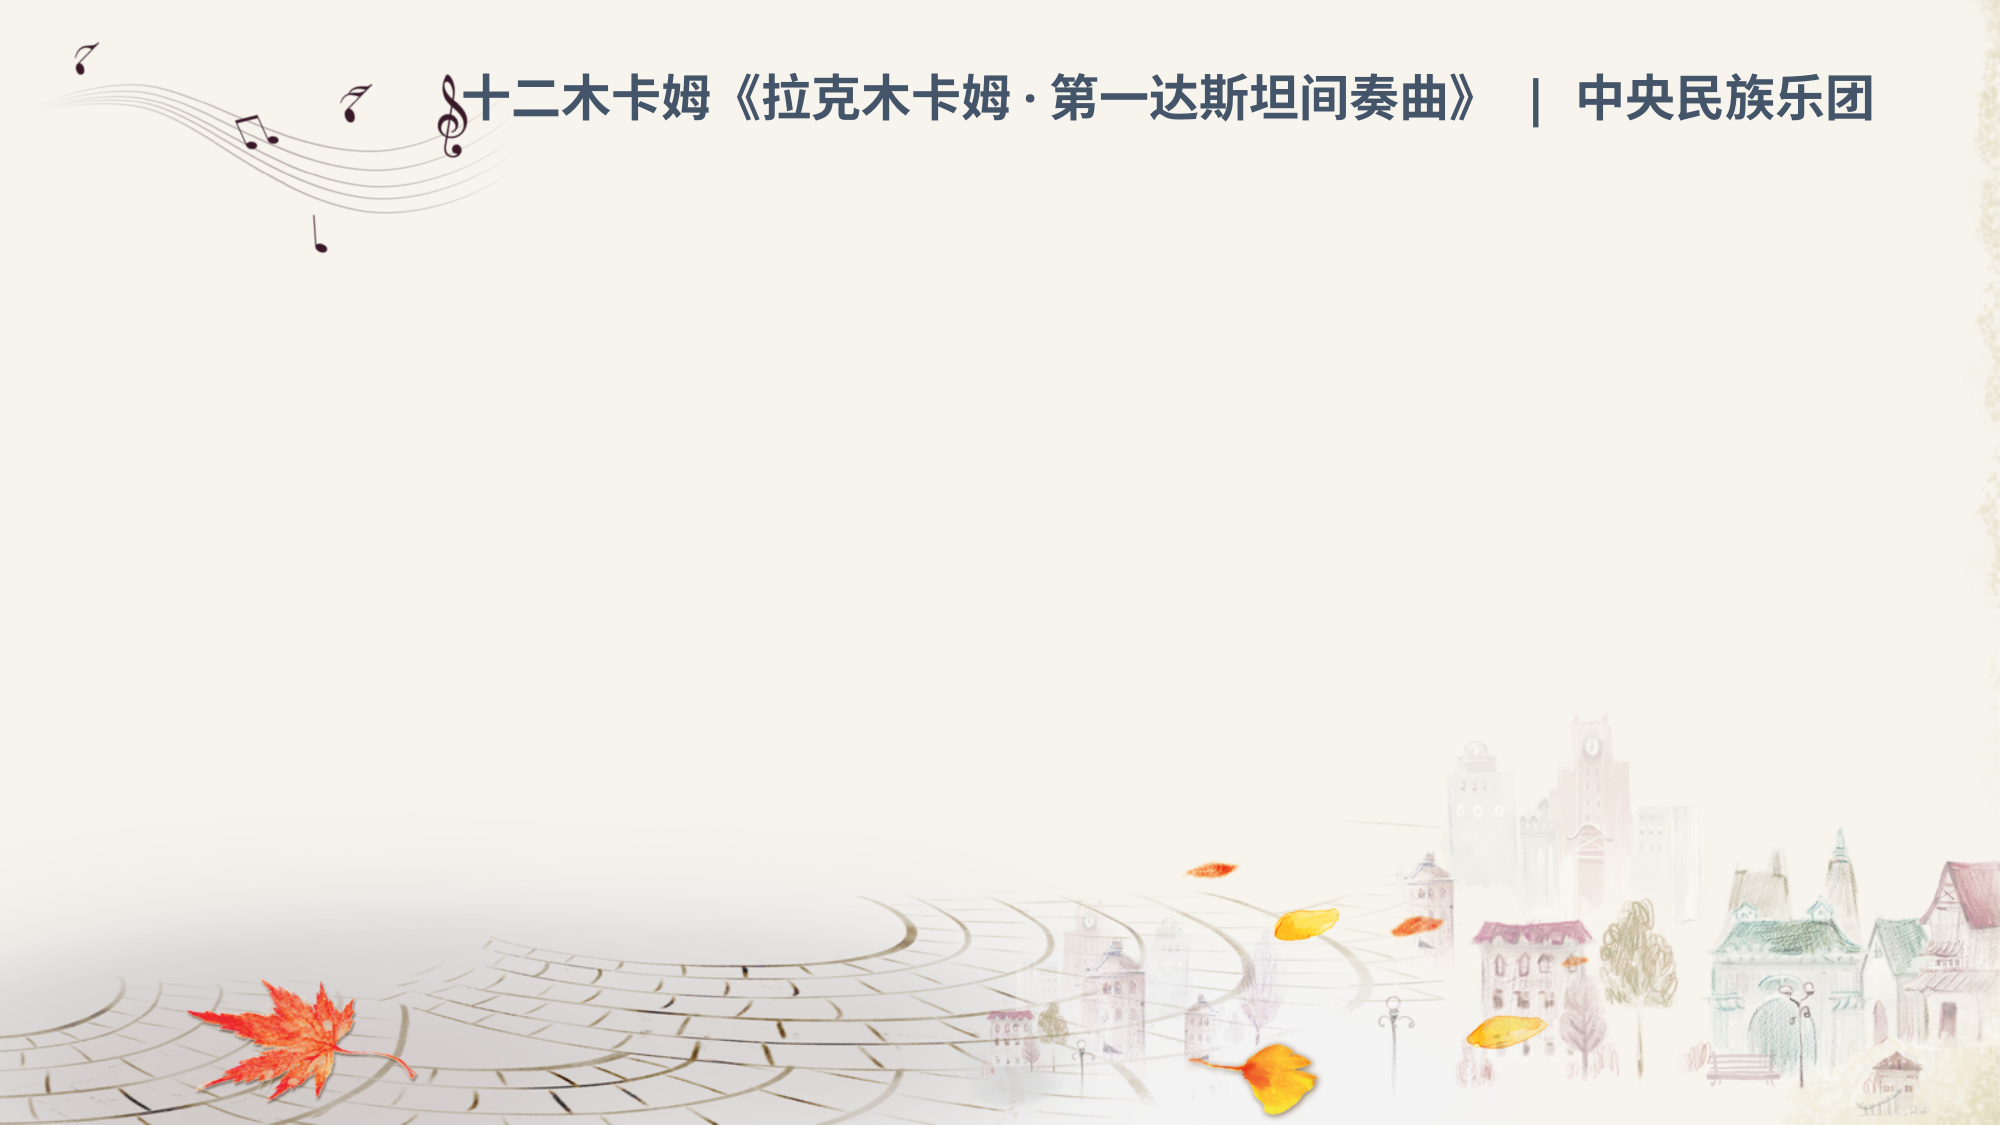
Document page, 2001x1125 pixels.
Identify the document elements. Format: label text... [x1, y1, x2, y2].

text_box 十二木卡姆《拉克木卡姆·第一达斯坦间奏曲》 | 中央民族乐团 [446, 46, 1900, 134]
picture [0, 0, 2000, 1125]
